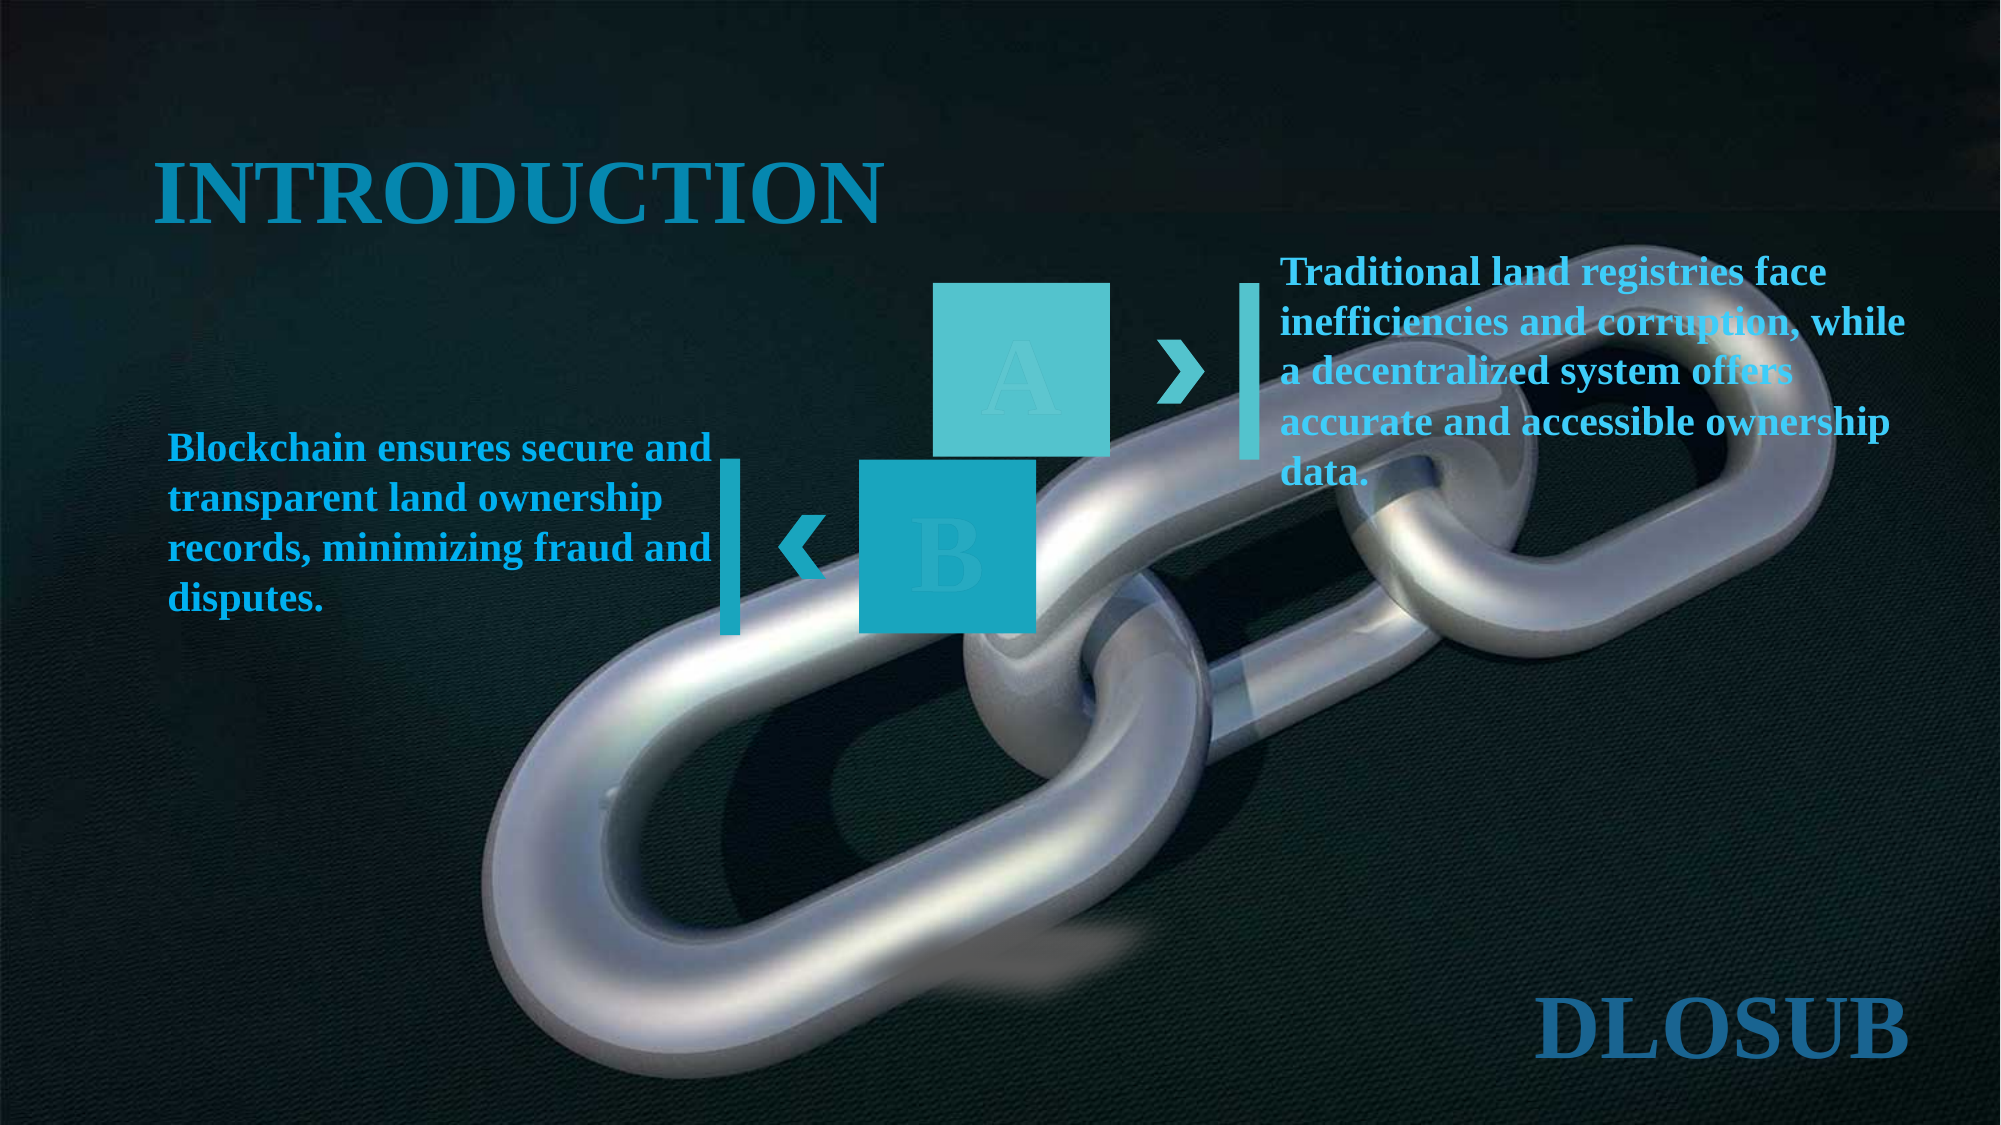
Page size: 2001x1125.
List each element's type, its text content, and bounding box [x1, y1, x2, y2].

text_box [739, 282, 1261, 1026]
text_box Traditional land registries face inefficiencies and corruption, while a decentralized system offers accurate and accessible ownership data. [1265, 235, 1927, 501]
text_box DLOSUB [1298, 959, 1927, 1085]
text_box [719, 458, 739, 636]
text_box Blockchain ensures secure and transparent land ownership records, minimizing fraud and disputes. [152, 412, 739, 628]
text_box INTRODUCTION [152, 101, 1129, 273]
picture [0, 0, 2001, 1125]
